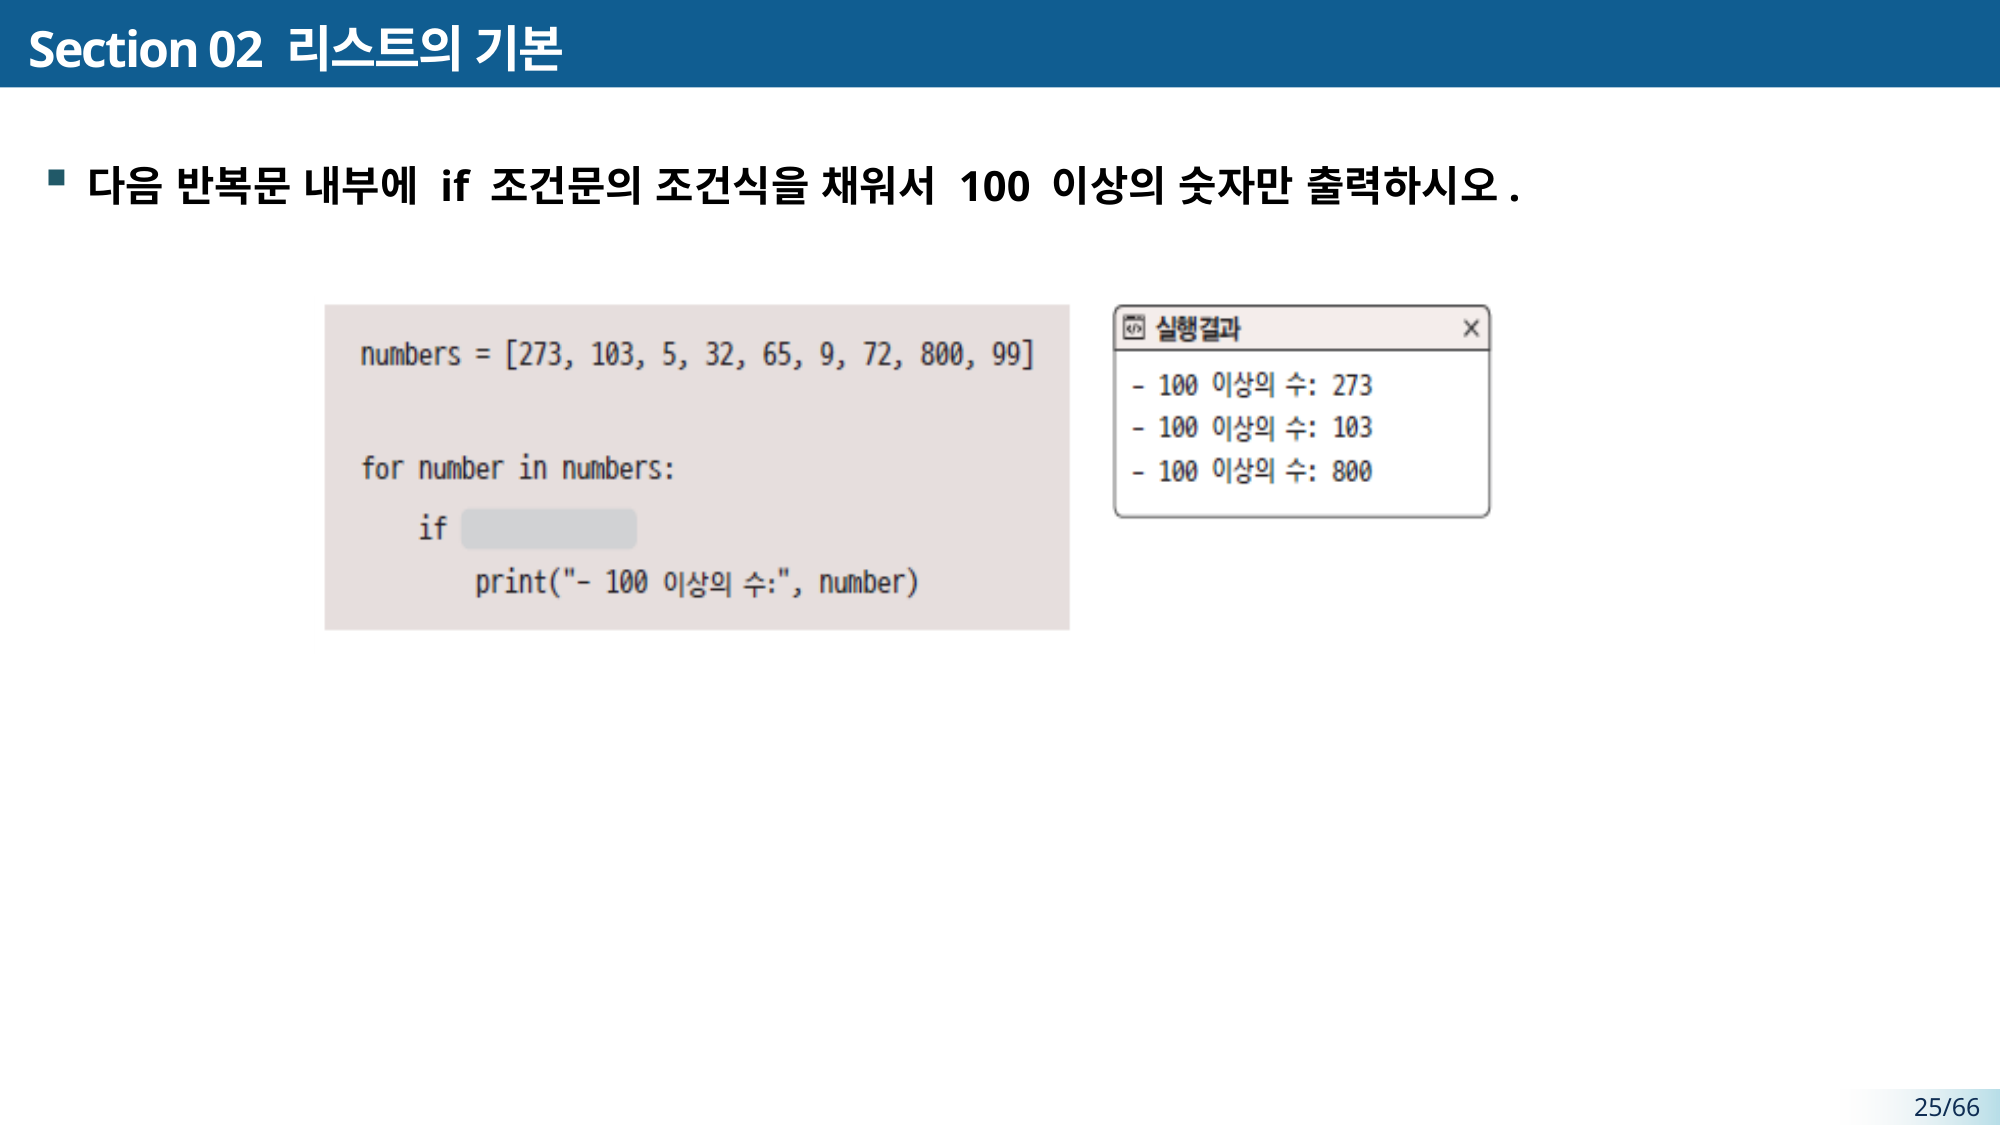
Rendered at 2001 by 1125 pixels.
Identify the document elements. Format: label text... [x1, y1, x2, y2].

title Section 02 리스트의 기본 [13, 8, 1717, 87]
picture [313, 296, 1505, 655]
list 다음 반복문 내부에 if 조건문의 조건식을 채워서 100 이상의 숫자만 출력하시오. [13, 126, 1975, 1057]
